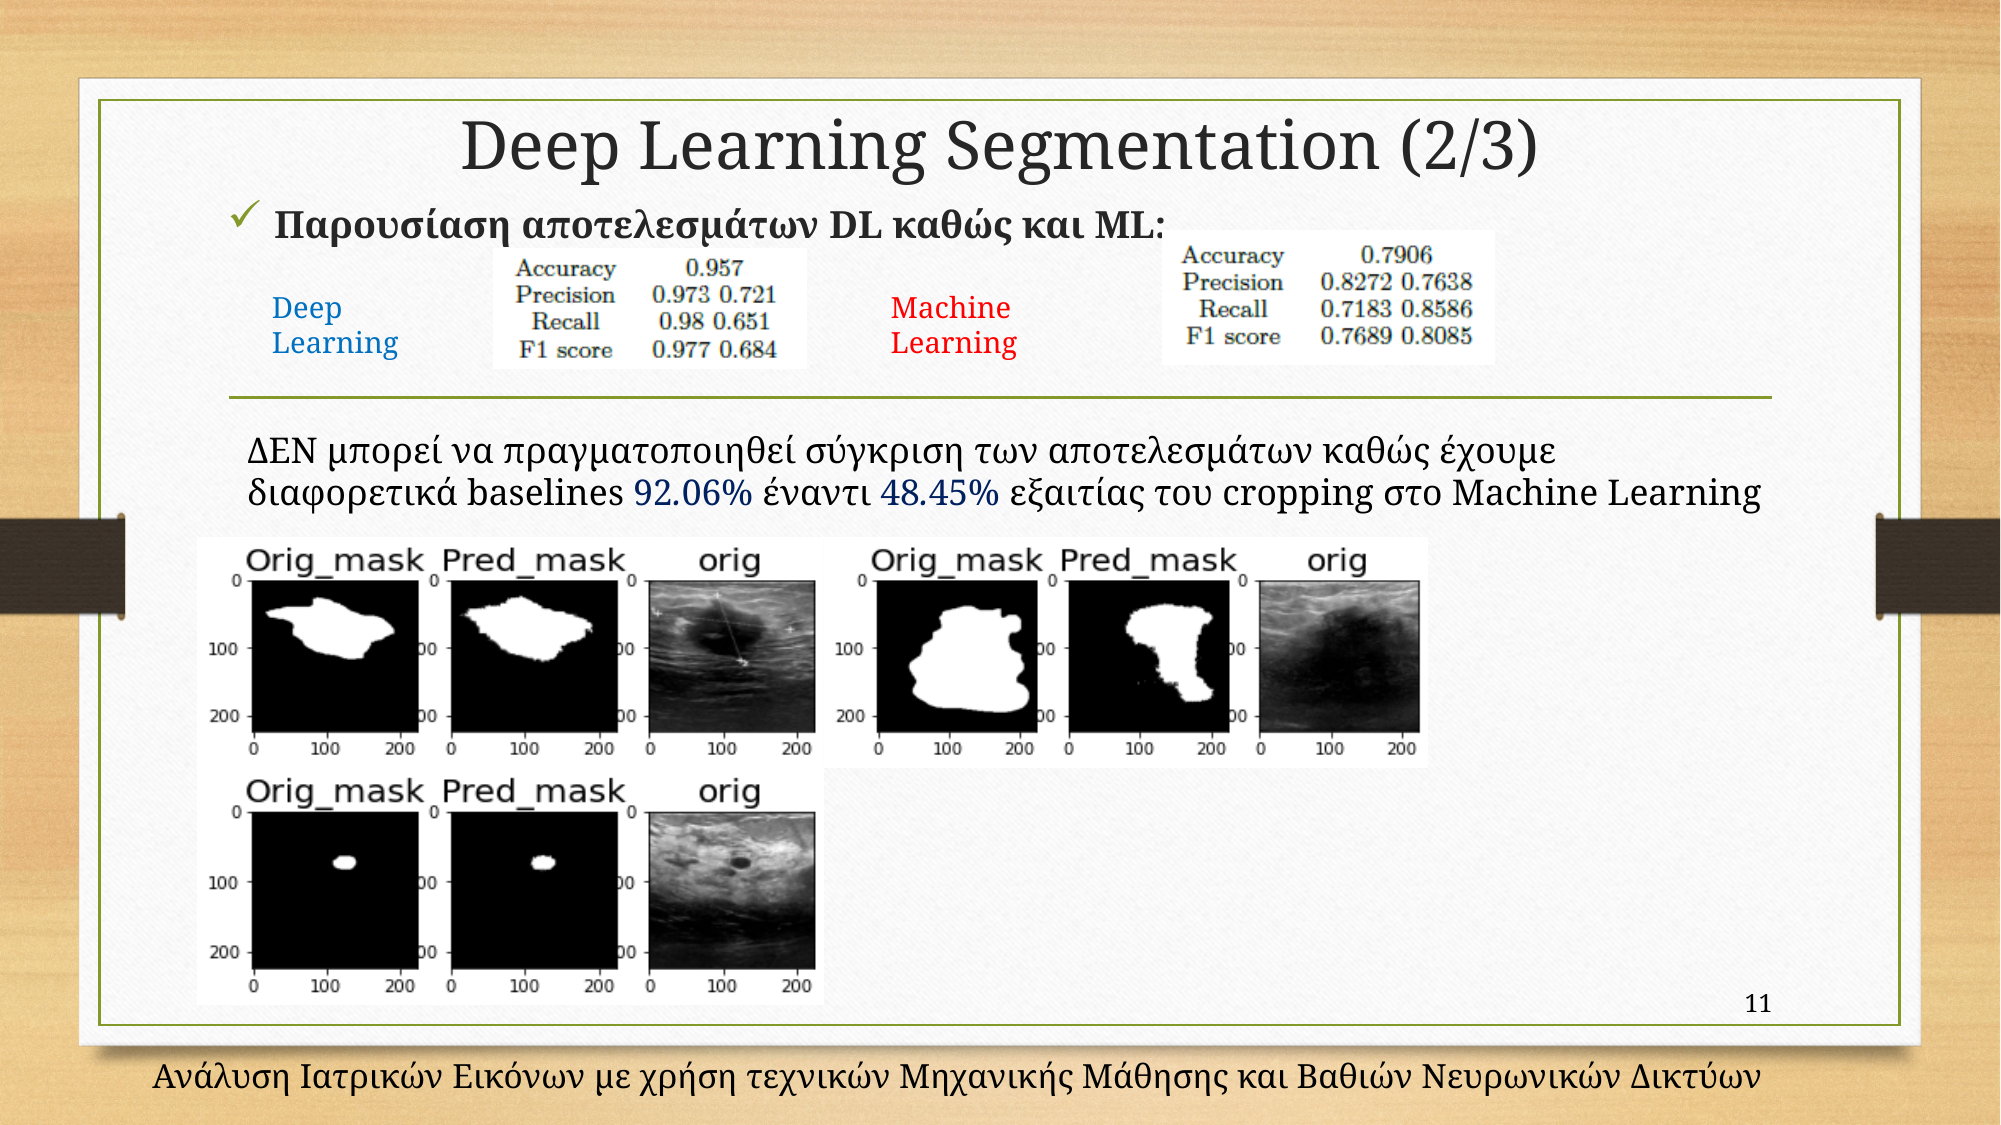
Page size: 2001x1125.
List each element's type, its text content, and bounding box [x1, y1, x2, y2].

footer Ανάλυση Ιατρικών Εικόνων με χρήση τεχνικών Μηχανικής Μάθησης και Βαθιών Νευρωνικών Δικτύων [137, 1048, 1863, 1103]
picture [0, 0, 2001, 1125]
text_box Machine Learning [875, 282, 1134, 367]
text_box ΔΕΝ μπορεί να πραγματοποιηθεί σύγκριση των αποτελεσμάτων καθώς έχουμε διαφορετικά baselines 92.06% έναντι 48.45% εξαιτίας του cropping στο Machine Learning [232, 420, 1777, 521]
slide_number 11 [1698, 979, 1788, 1025]
text_box Deep Learning [257, 282, 459, 367]
title Deep Learning Segmentation (2/3) [137, 55, 1863, 193]
list Παρουσίαση αποτελεσμάτων DL καθώς και ML: [137, 193, 1863, 1043]
